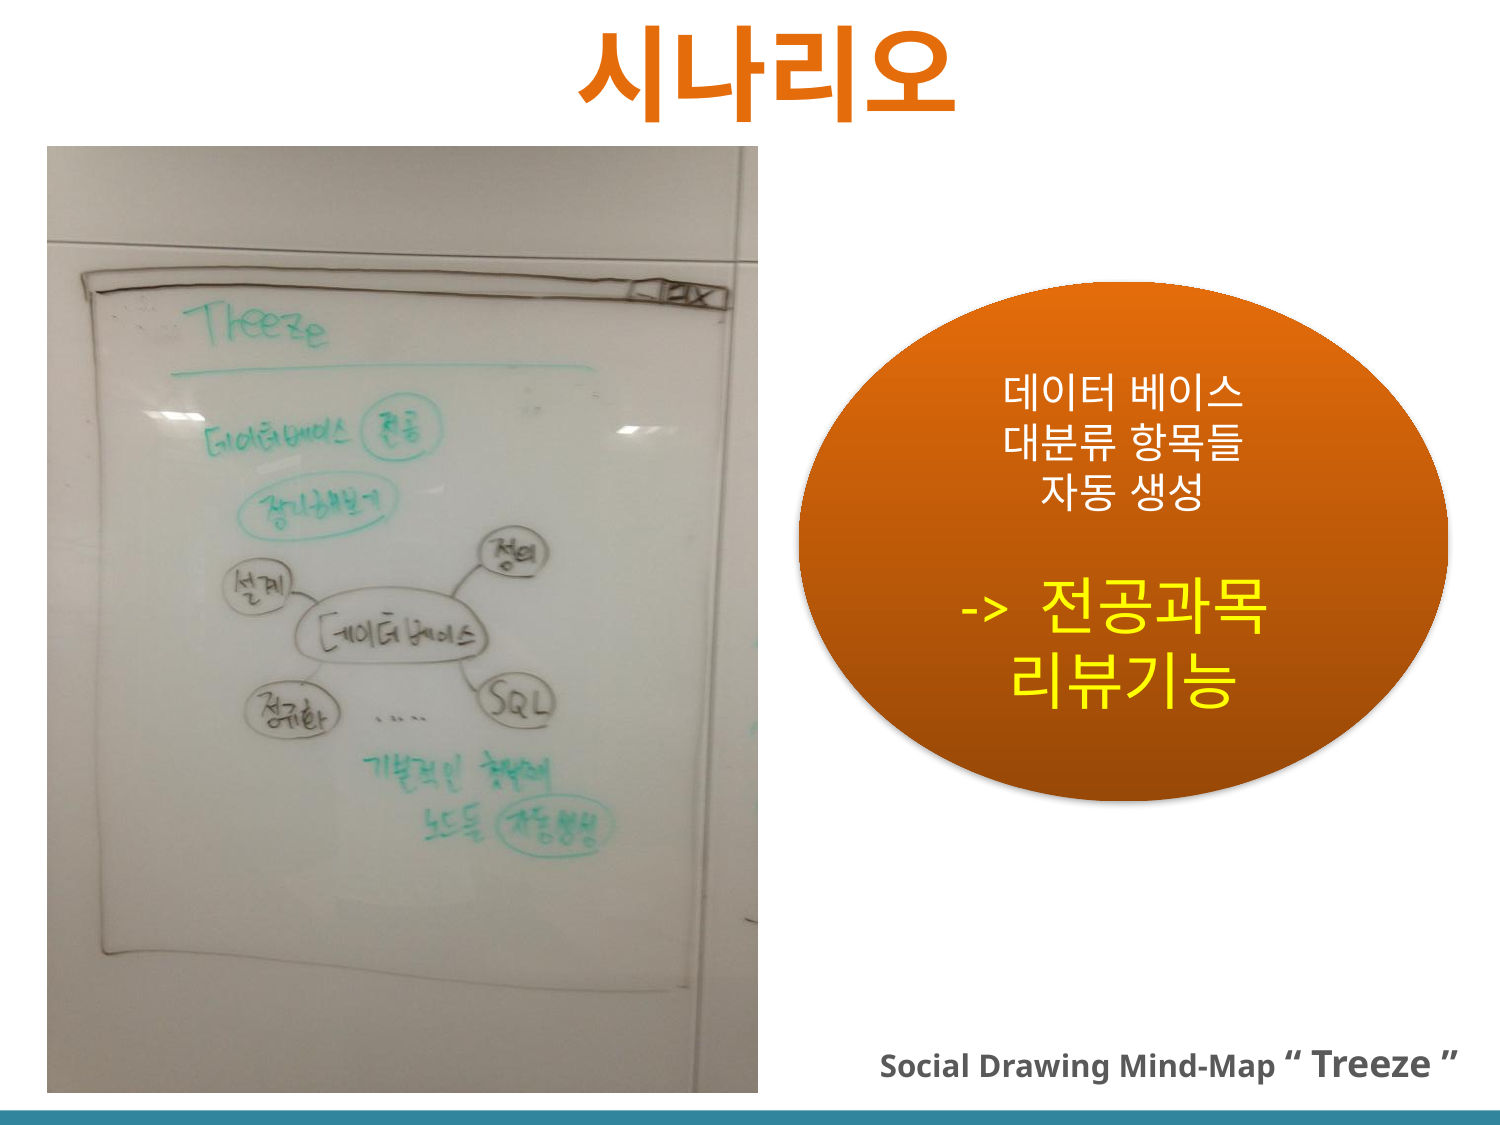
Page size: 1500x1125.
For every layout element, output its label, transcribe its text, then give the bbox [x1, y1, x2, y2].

text_box Social Drawing Mind-Map “ Treeze ” [865, 1032, 1500, 1093]
text_box [0, 1108, 1500, 1125]
text_box 데이터 베이스 대분류 항목들 자동 생성 -> 전공과목 리뷰기능 [798, 281, 1450, 803]
picture [47, 146, 758, 1094]
text_box 시나리오 [560, 1, 975, 142]
